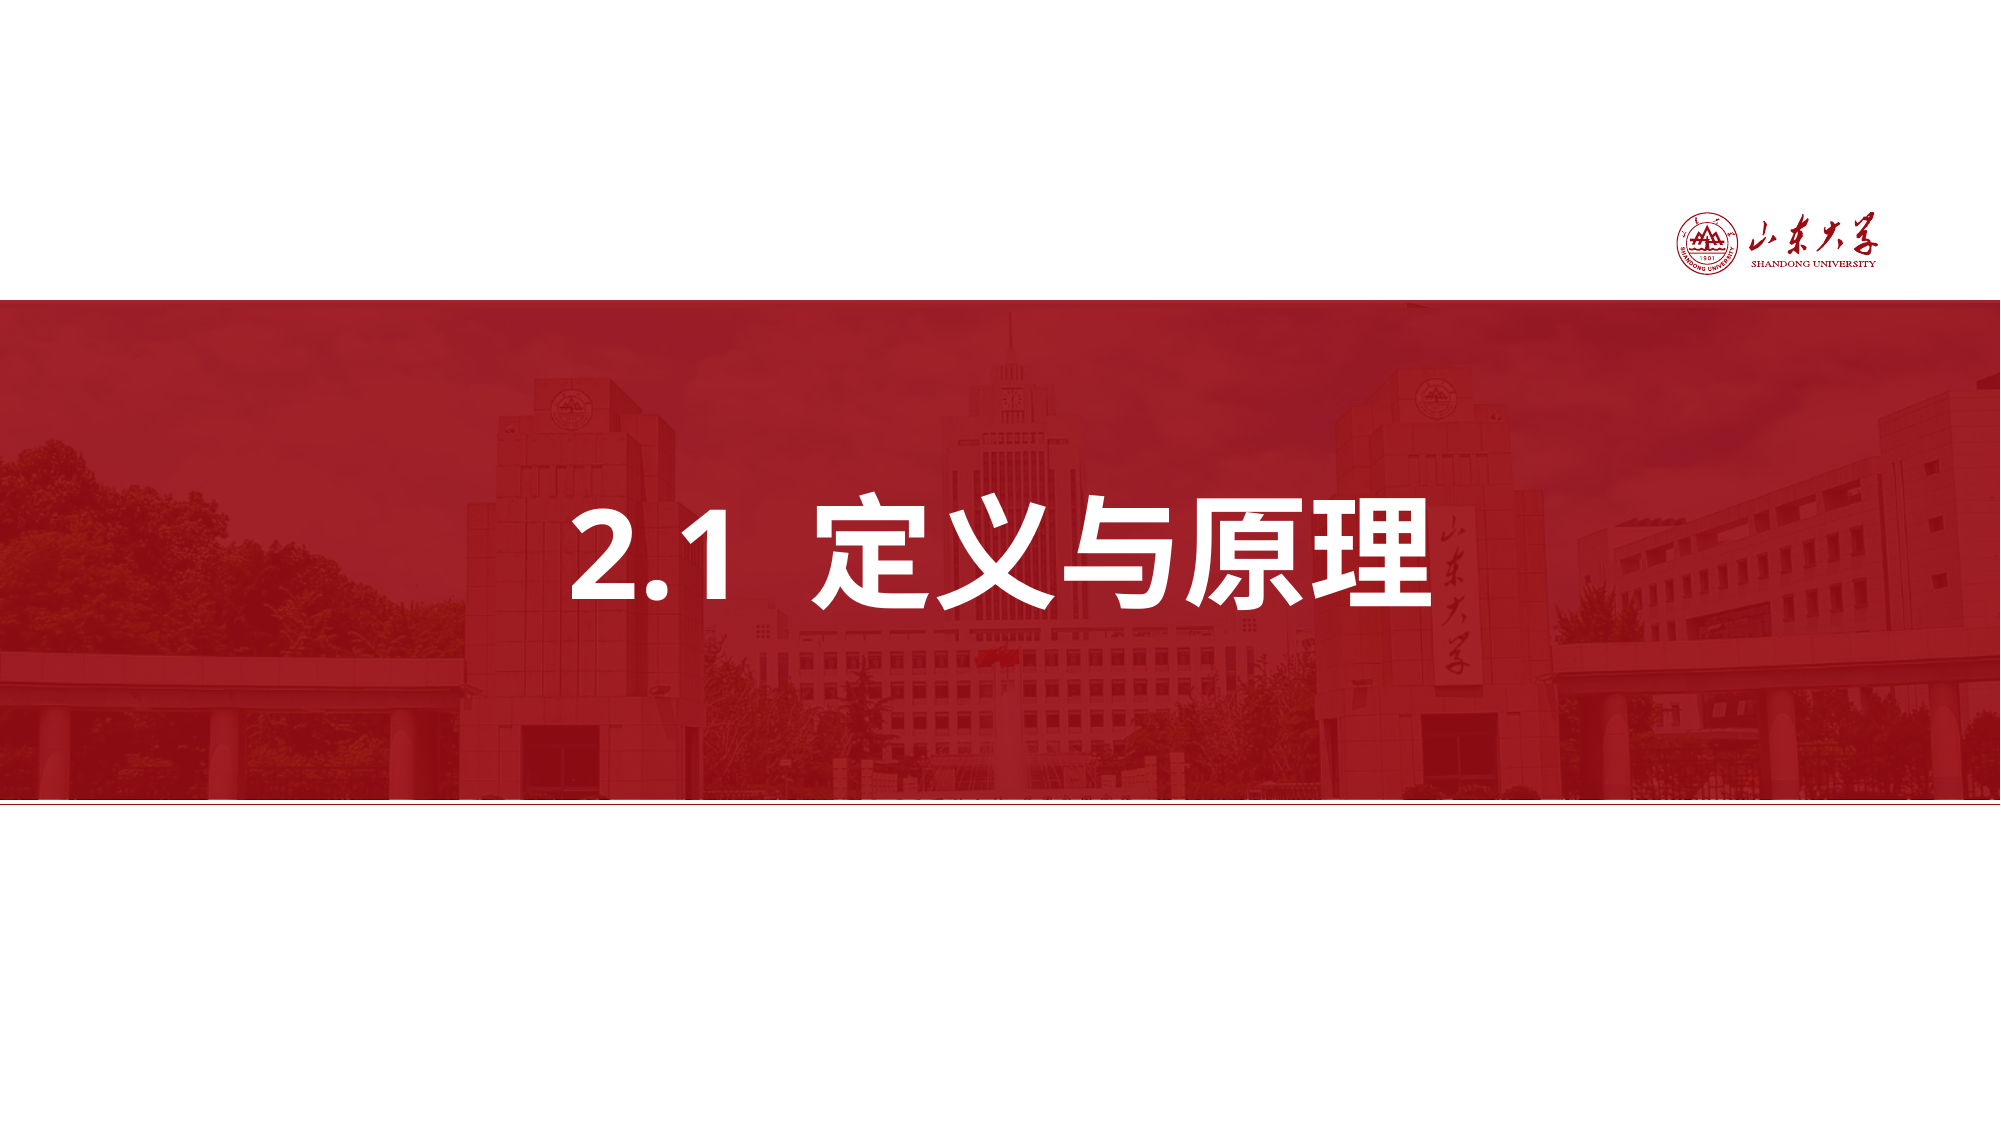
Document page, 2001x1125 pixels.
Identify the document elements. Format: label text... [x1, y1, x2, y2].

list 2.1 定义与原理 [0, 484, 2000, 679]
